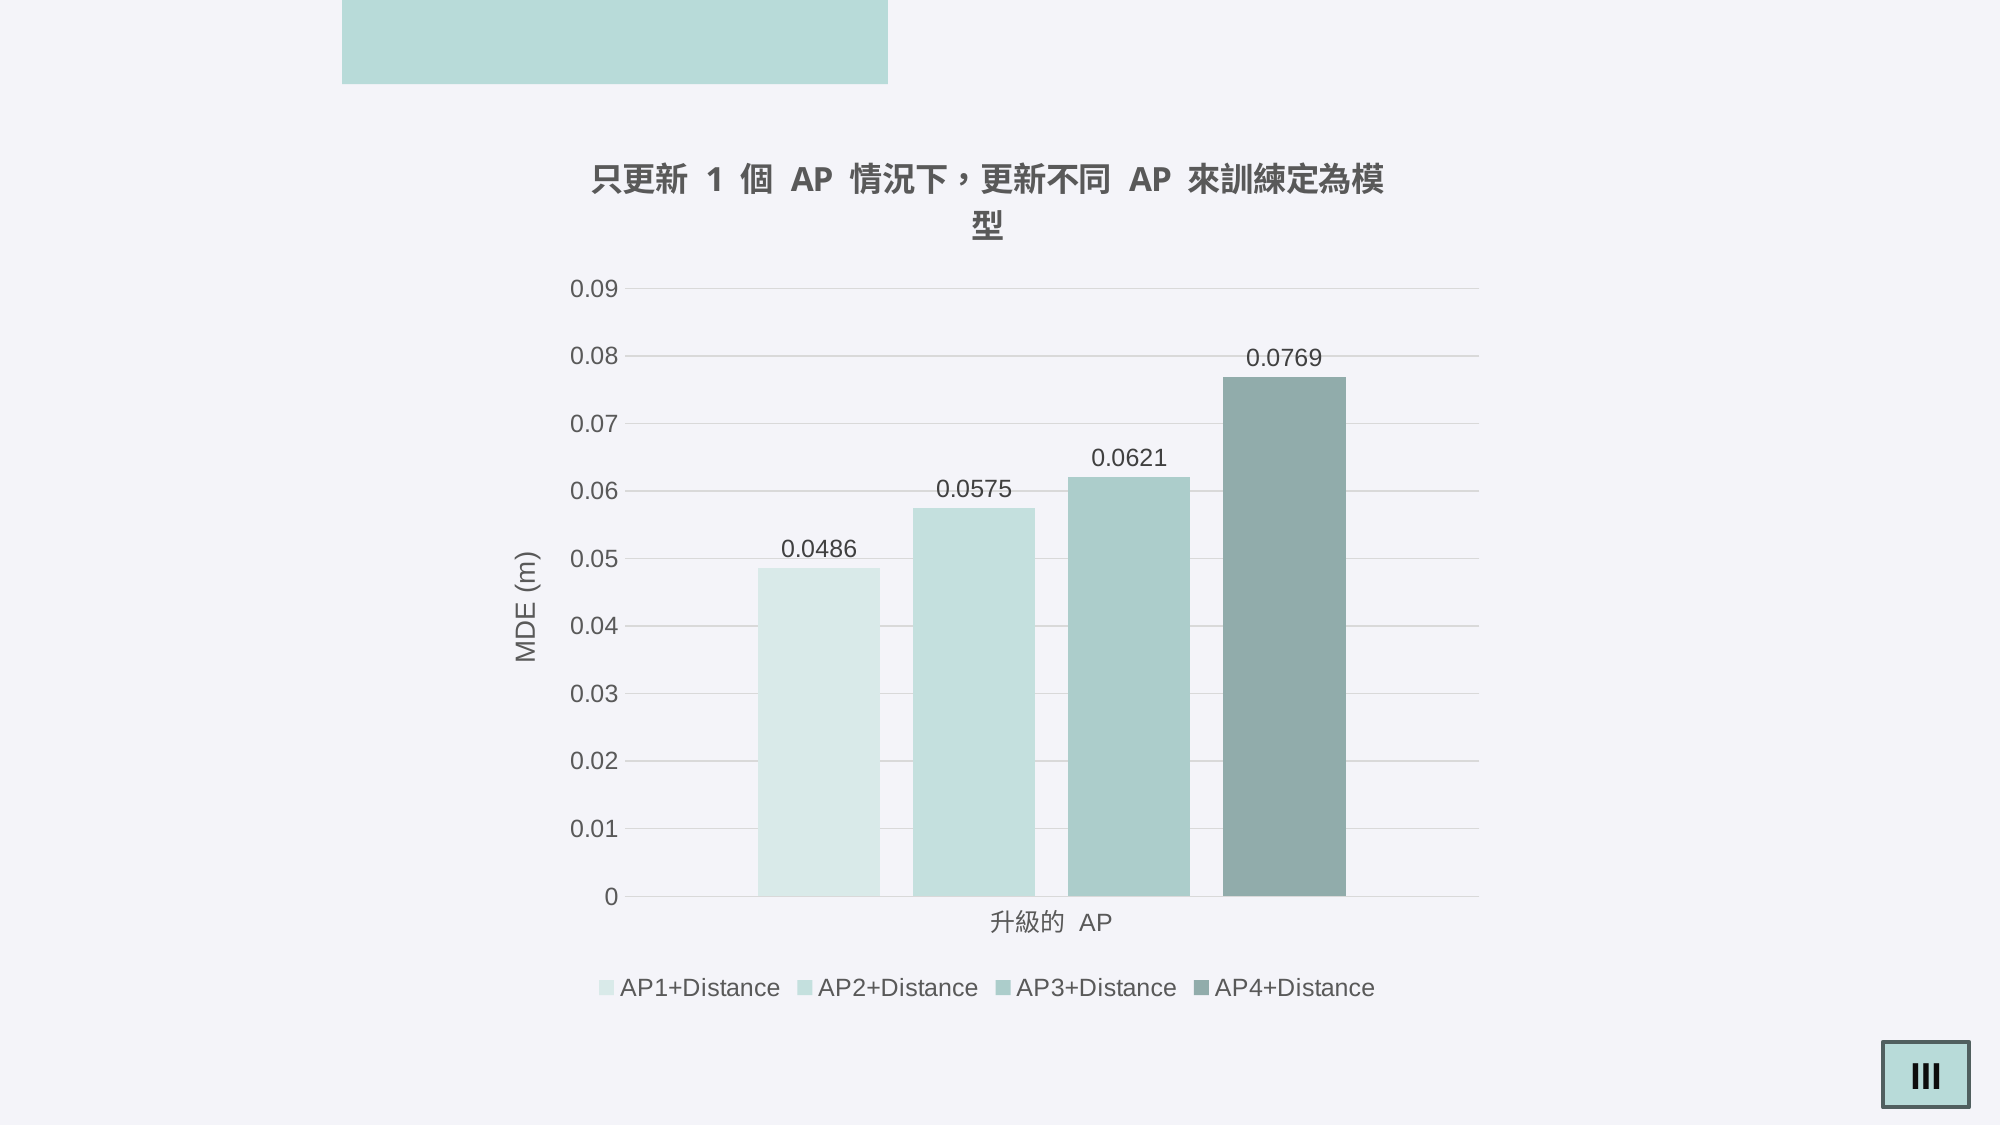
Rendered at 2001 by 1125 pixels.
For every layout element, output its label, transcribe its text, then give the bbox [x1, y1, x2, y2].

text_box [342, 0, 888, 85]
text_box III [1881, 1040, 1971, 1109]
chart [474, 117, 1501, 1008]
